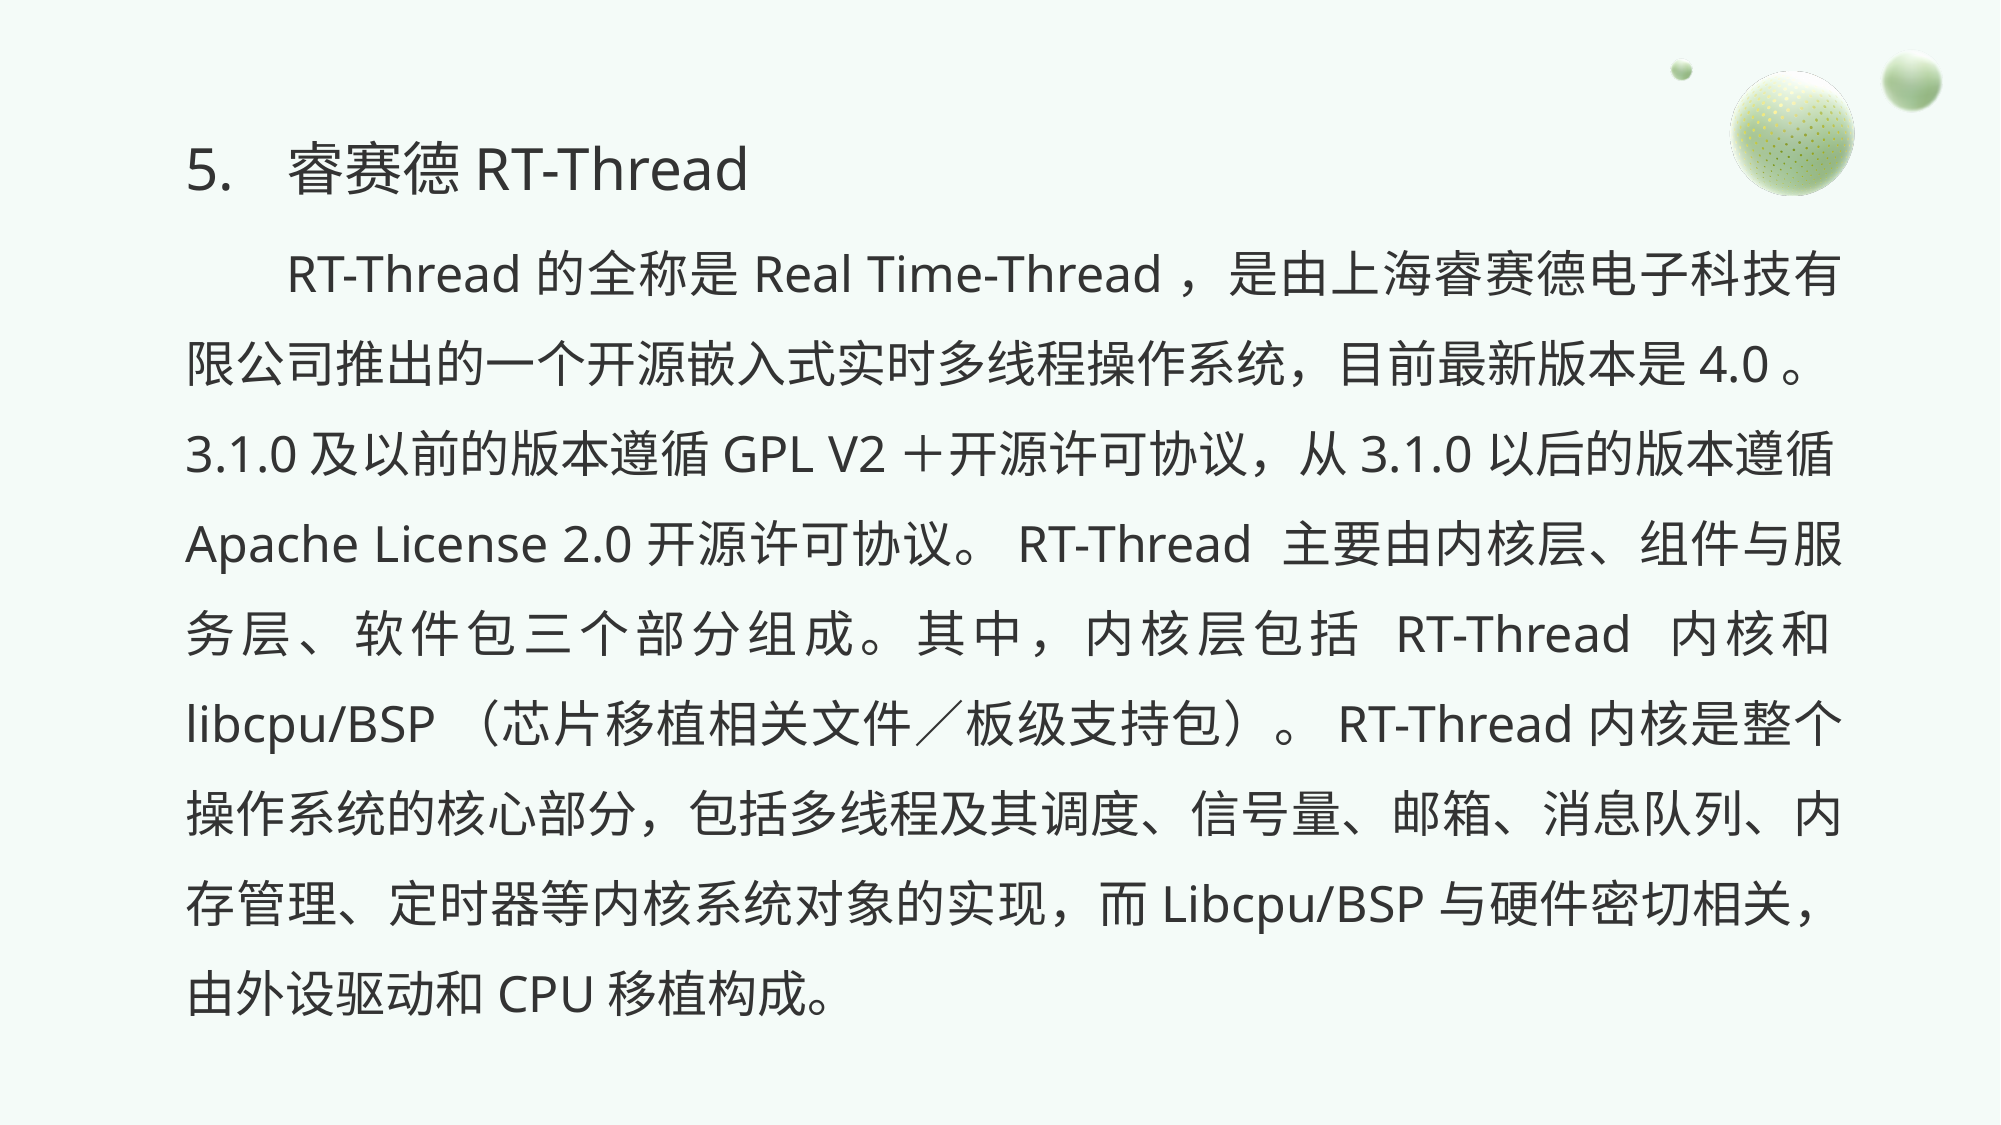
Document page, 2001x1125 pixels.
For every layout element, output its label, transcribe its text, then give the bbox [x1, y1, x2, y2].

picture [1670, 49, 1943, 196]
text_box 5. 睿赛德RT-Thread RT-Thread的全称是Real Time-Thread，是由上海睿赛德电子科技有限公司推出的一个开源嵌入式实时多线程操作系统，目前最新版本是4.0。3.1.0及以前的版本遵循GPL V2＋开源许可协议，从3.1.0以后的版本遵循Apache License 2.0开源许可协议。RT-Thread 主要由内核层、组件与服务层、软件包三个部分组成。其中，内核层包括 RT-Thread 内核和libcpu/BSP（芯片移植相关文件／板级支持包）。RT-Thread内核是整个操作系统的核心部分，包括多线程及其调度、信号量、邮箱、消息队列、内存管理、定时器等内核系统对象的实现，而Libcpu/BSP与硬件密切相关，由外设驱动和CPU移植构成。 [170, 90, 1859, 1057]
